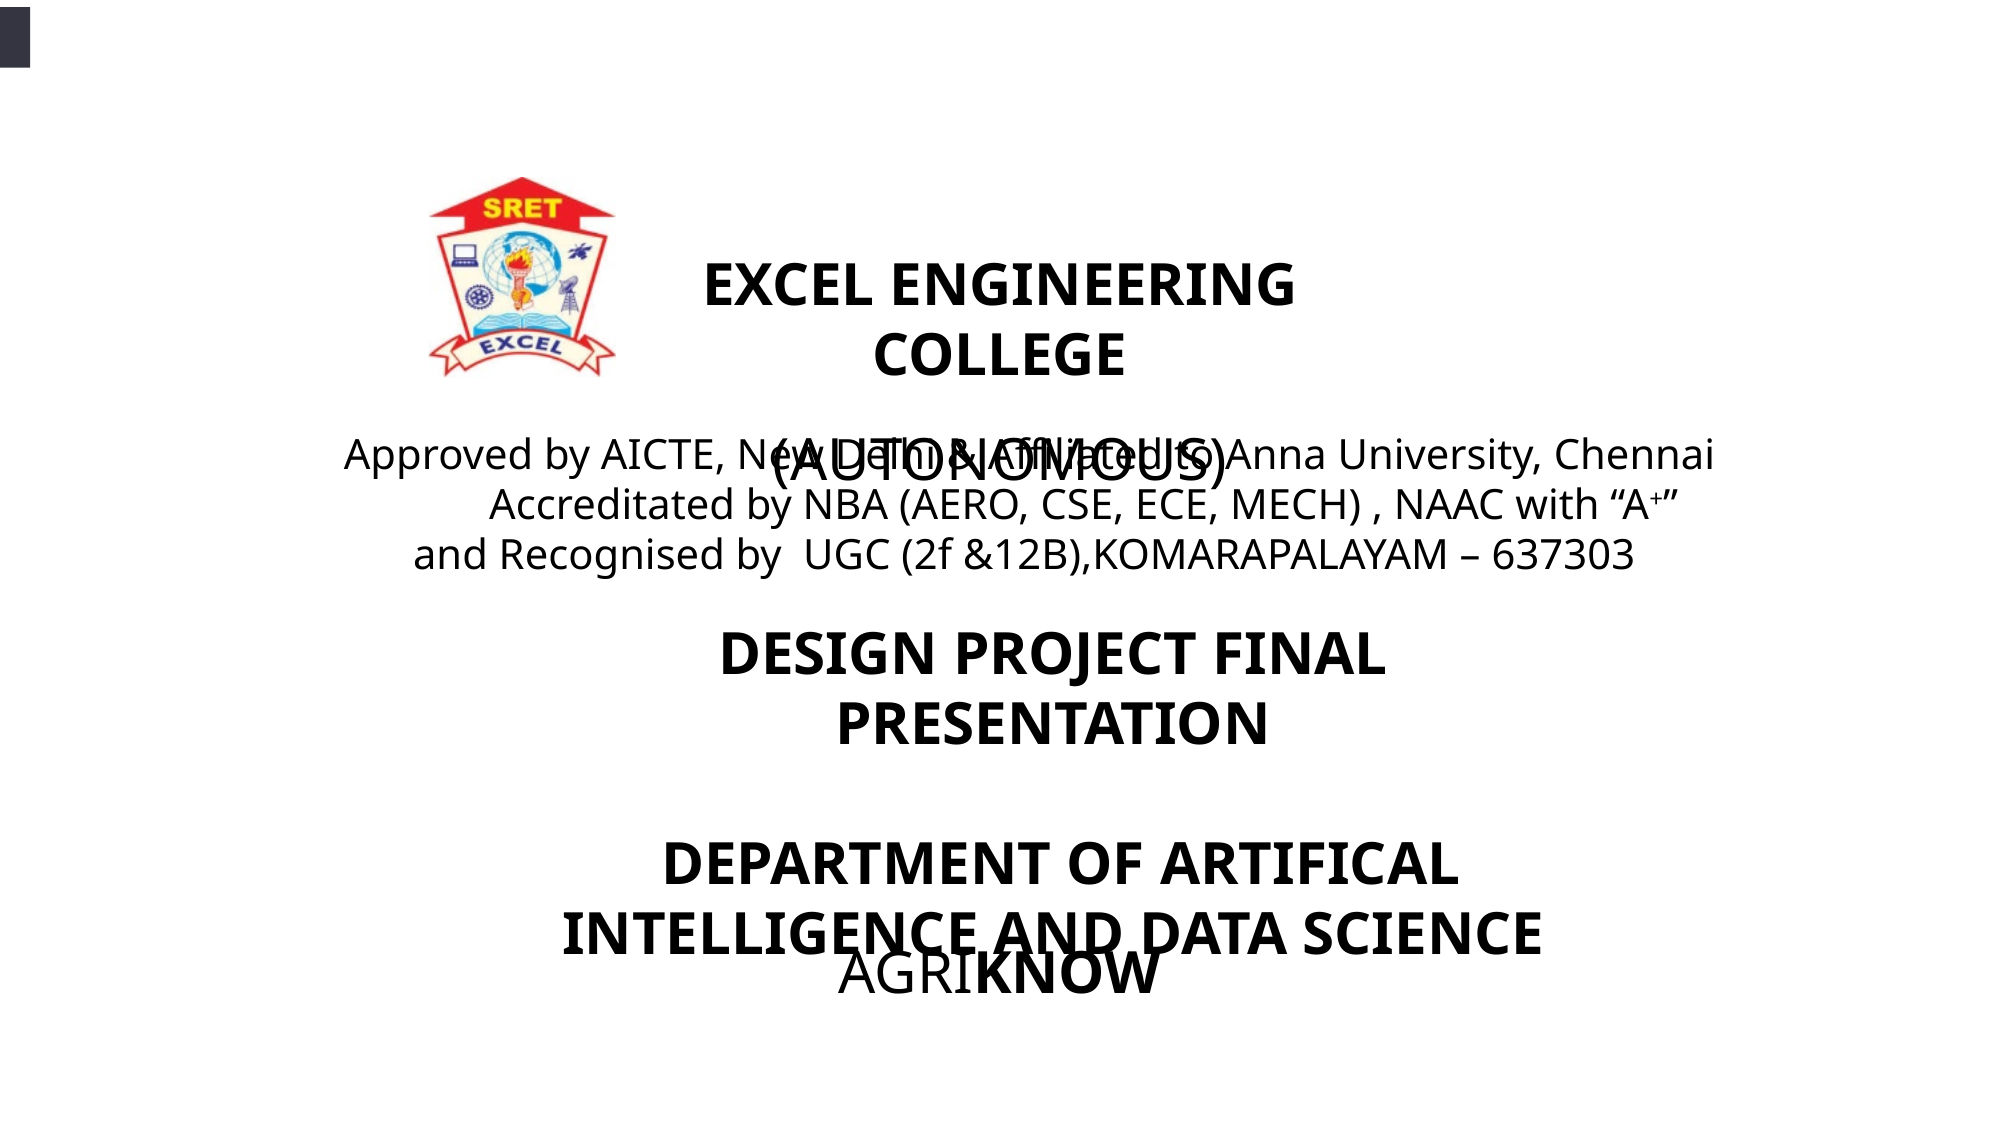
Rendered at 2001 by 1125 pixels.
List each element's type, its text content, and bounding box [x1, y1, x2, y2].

text_box [0, 7, 31, 68]
text_box DESIGN PROJECT FINAL PRESENTATION DEPARTMENT OF ARTIFICAL INTELLIGENCE AND DATA SCIENCE [526, 608, 1579, 974]
text_box AGRIKNOW [744, 927, 1256, 1013]
picture [428, 177, 617, 378]
text_box EXCEL ENGINEERING COLLEGE (AUTONOMOUS) [616, 239, 1384, 420]
text_box Approved by AICTE, New Delhi & Affiliated to Anna University, Chennai Accreditated by NBA (AERO, CSE, ECE, MECH) , NAAC with “A+” and Recognised by UGC (2f &12B),KOMARAPALAYAM – 637303 [327, 420, 1733, 586]
